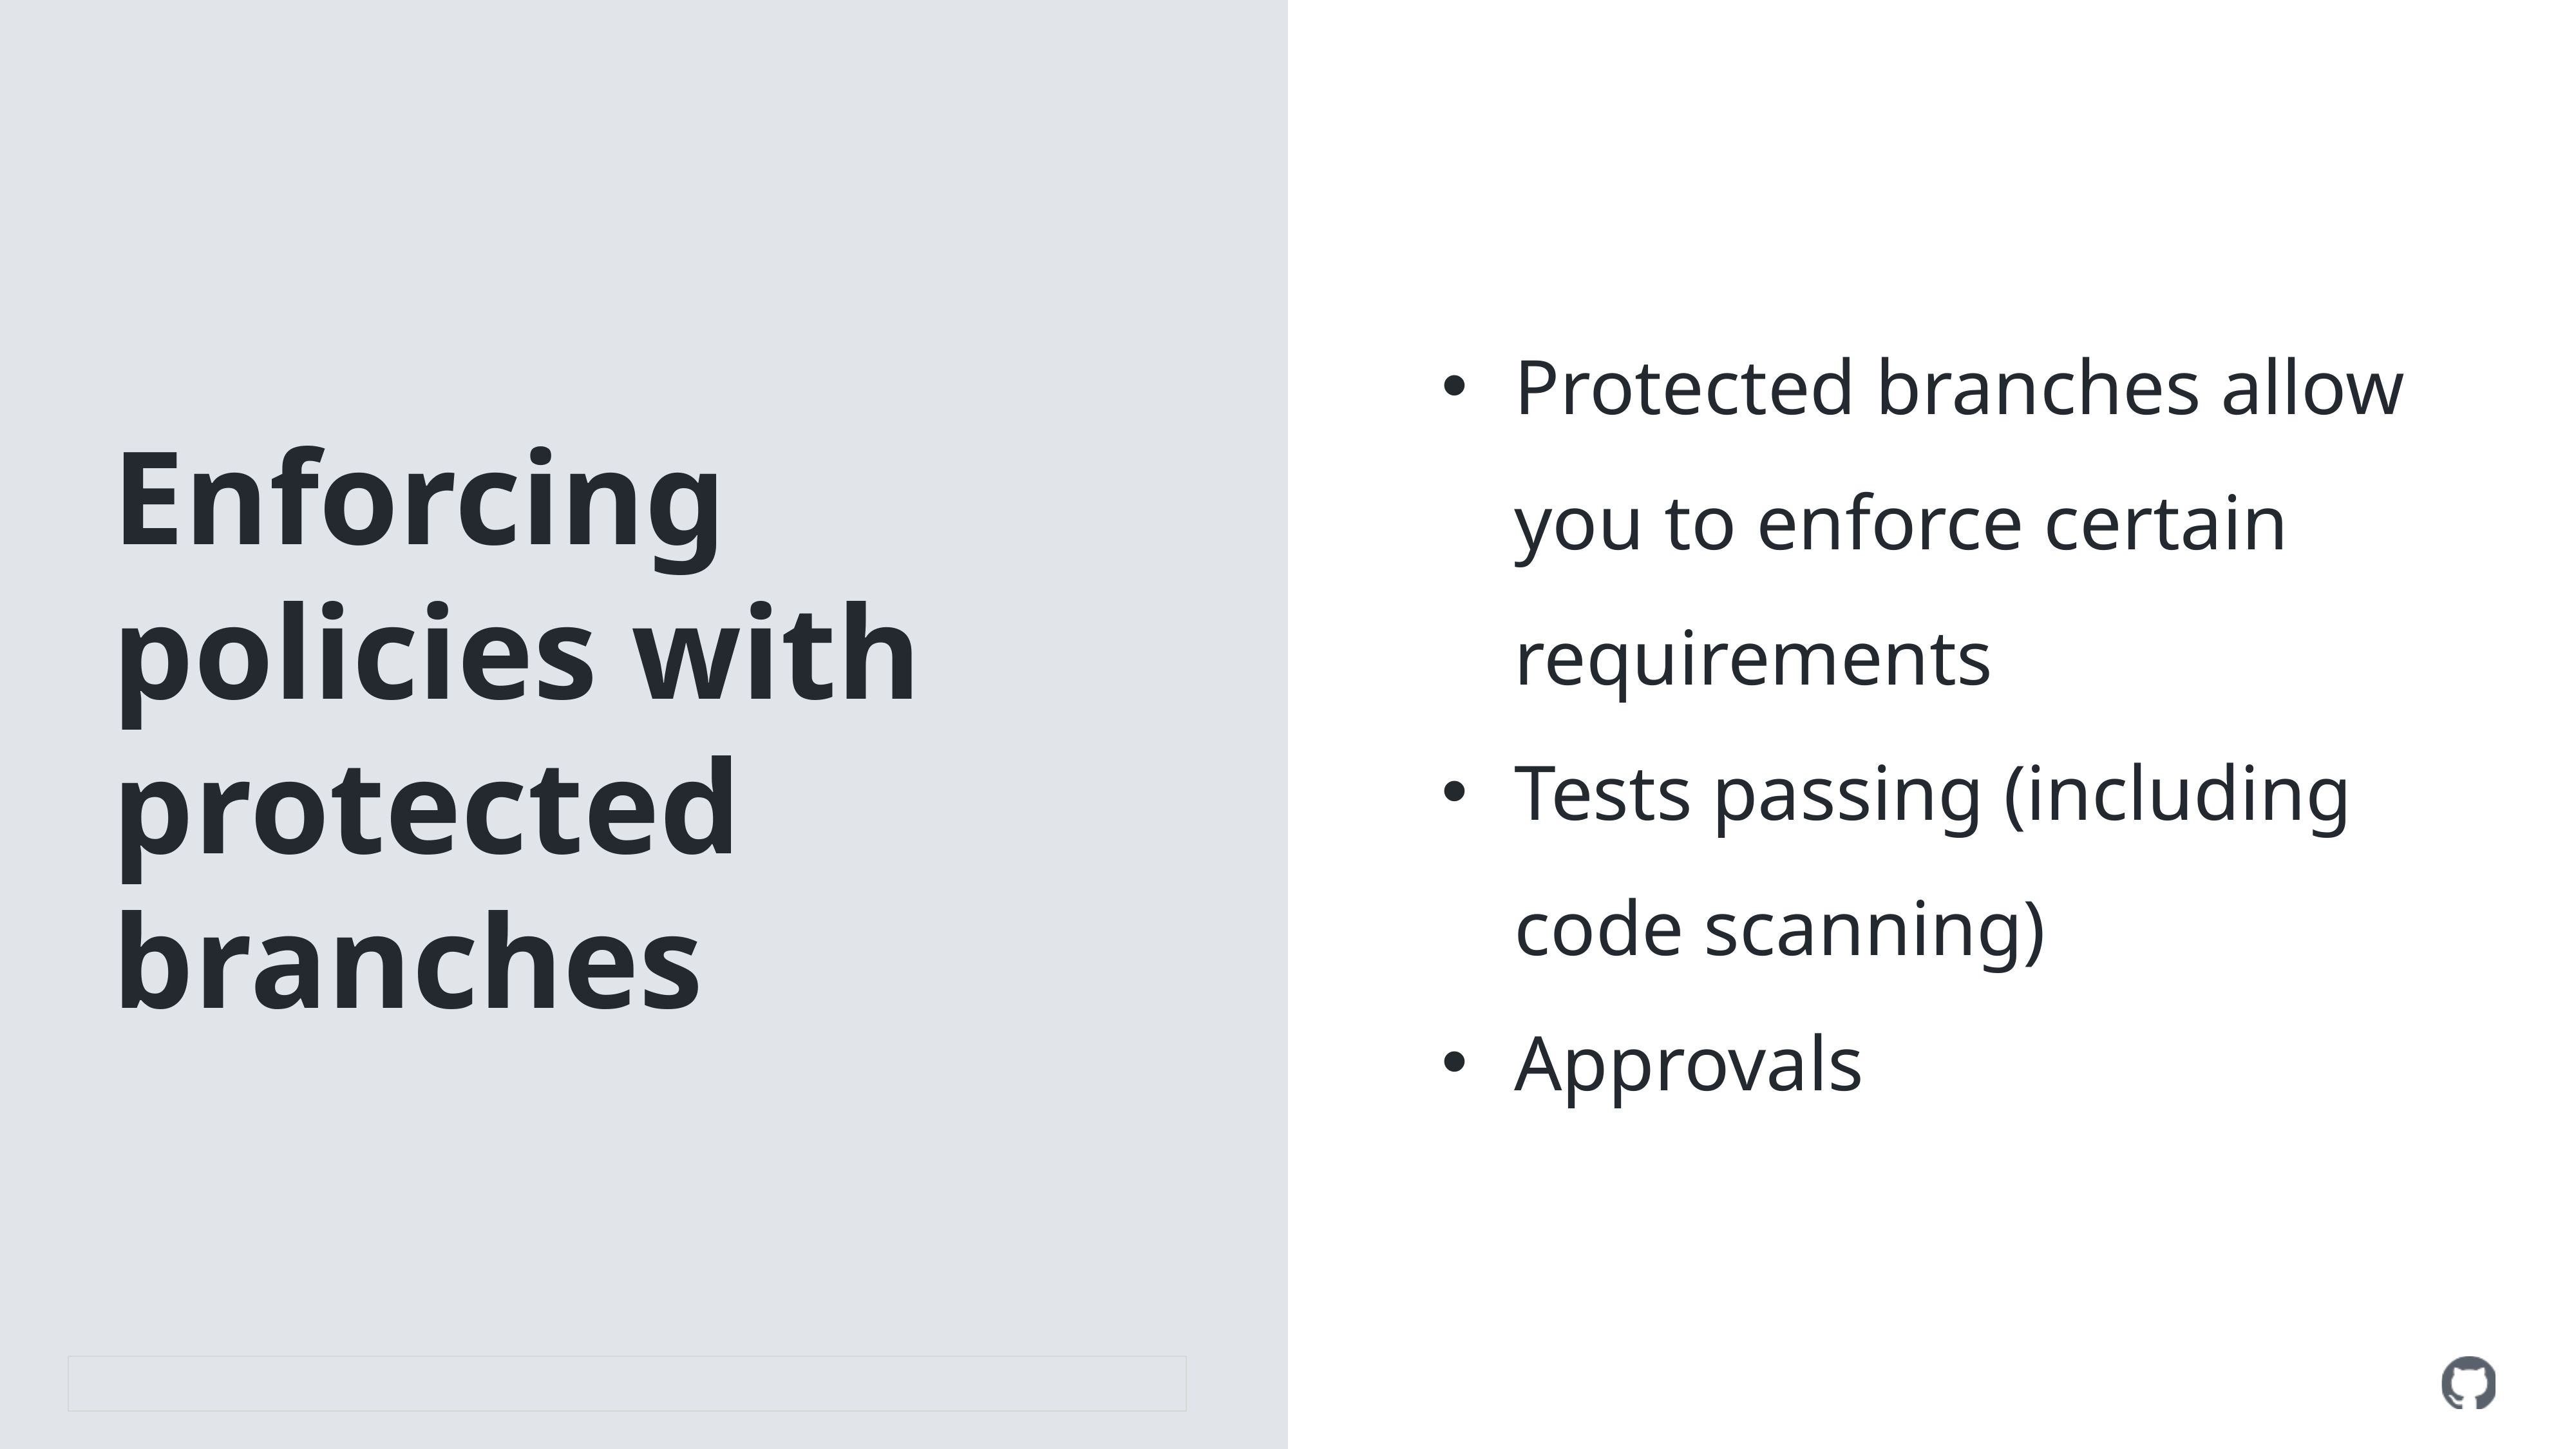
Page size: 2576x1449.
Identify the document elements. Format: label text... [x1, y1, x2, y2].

list Protected branches allow you to enforce certain requirements Tests passing (including code scanning) Approvals [1395, 57, 2469, 1342]
title Enforcing policies with protected branches [107, 107, 1181, 1342]
